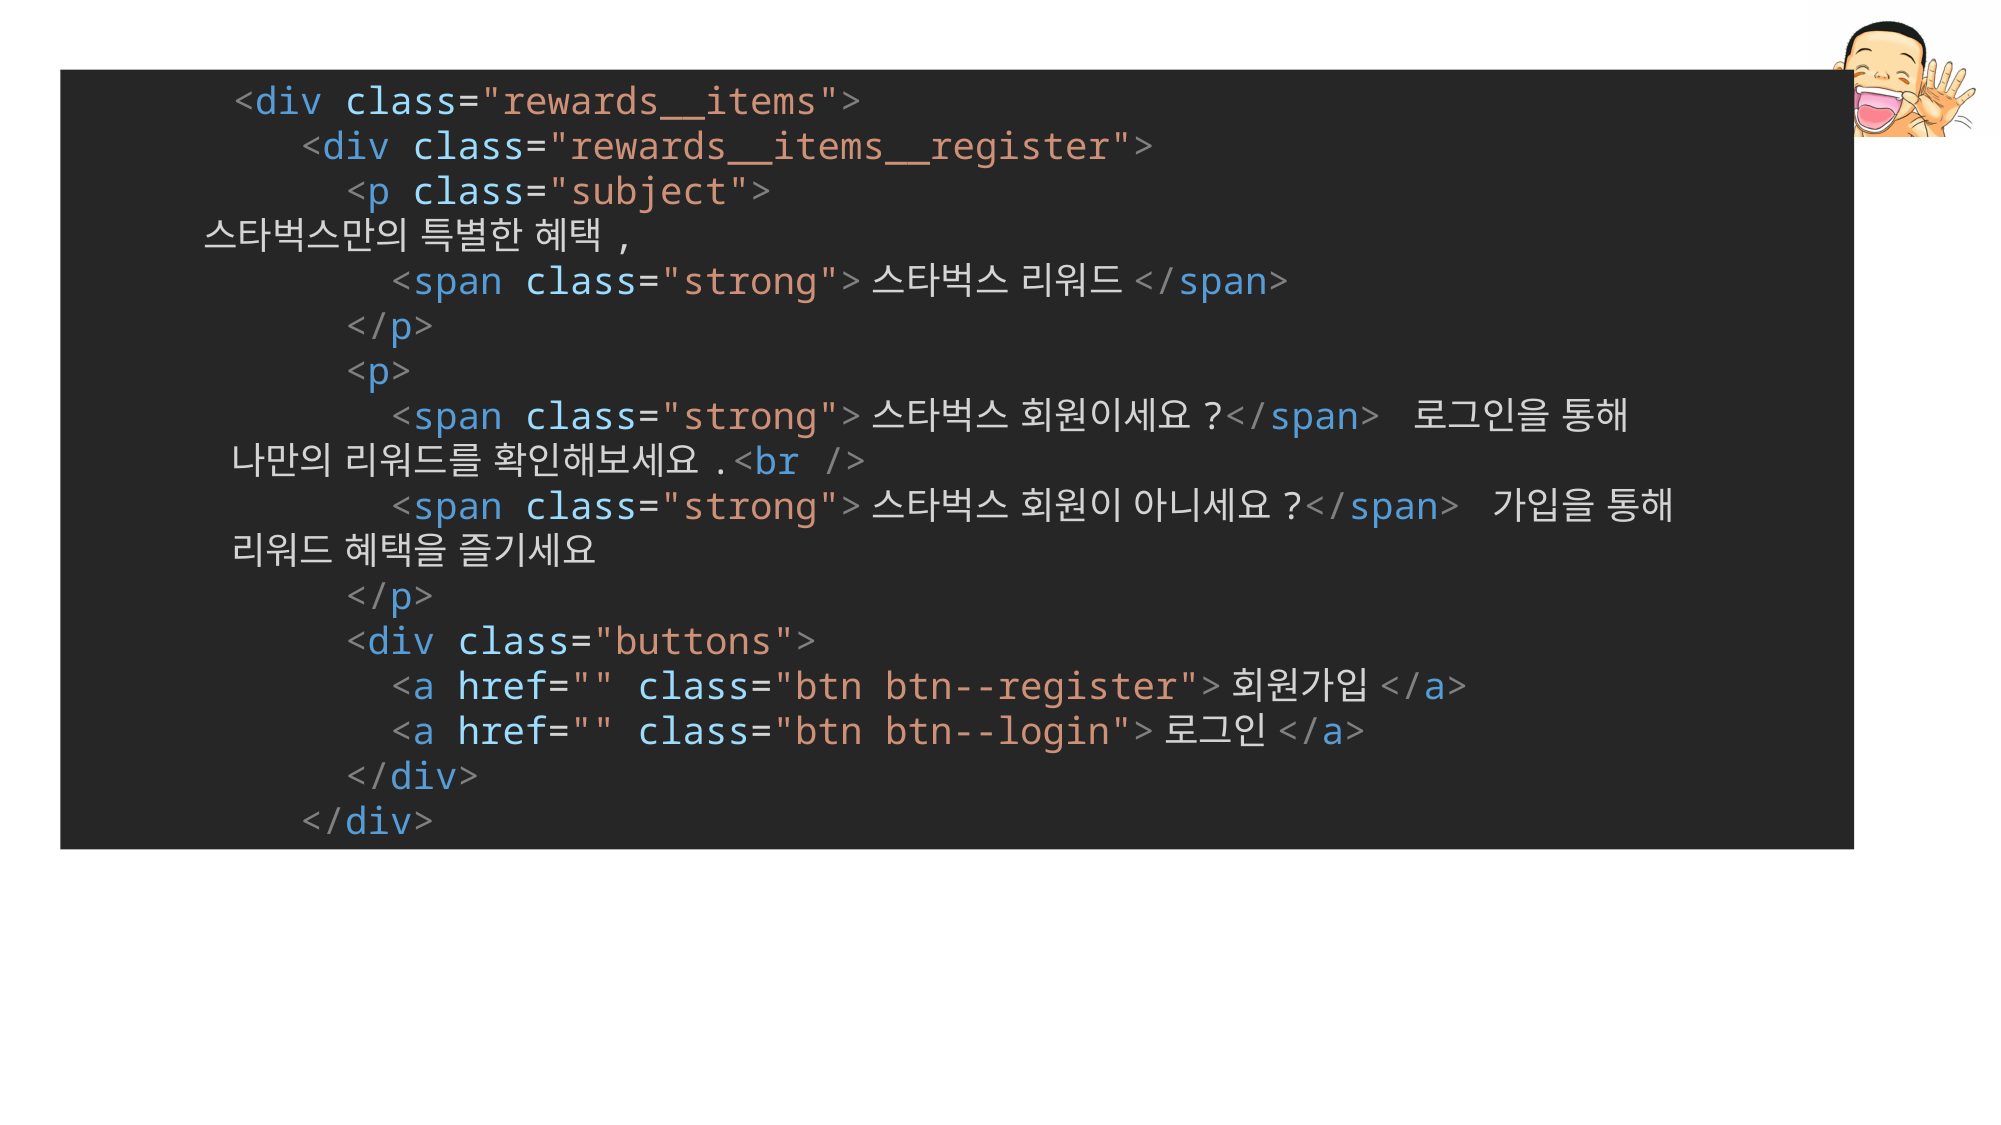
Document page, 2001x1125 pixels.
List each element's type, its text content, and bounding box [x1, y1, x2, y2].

text_box <div class="rewards__items"> <div class="rewards__items__register"> <p class="subject"> 스타벅스만의 특별한 혜택, <span class="strong">스타벅스 리워드</span> </p> <p> <span class="strong">스타벅스 회원이세요?</span> 로그인을 통해 나만의 리워드를 확인해보세요.<br /> <span class="strong">스타벅스 회원이 아니세요?</span> 가입을 통해 리워드 혜택을 즐기세요 </p> <div class="buttons"> <a href="" class="btn btn--register">회원가입</a> <a href="" class="btn btn--login">로그인</a> </div> </div> [60, 69, 1855, 850]
picture [1808, 0, 2000, 137]
